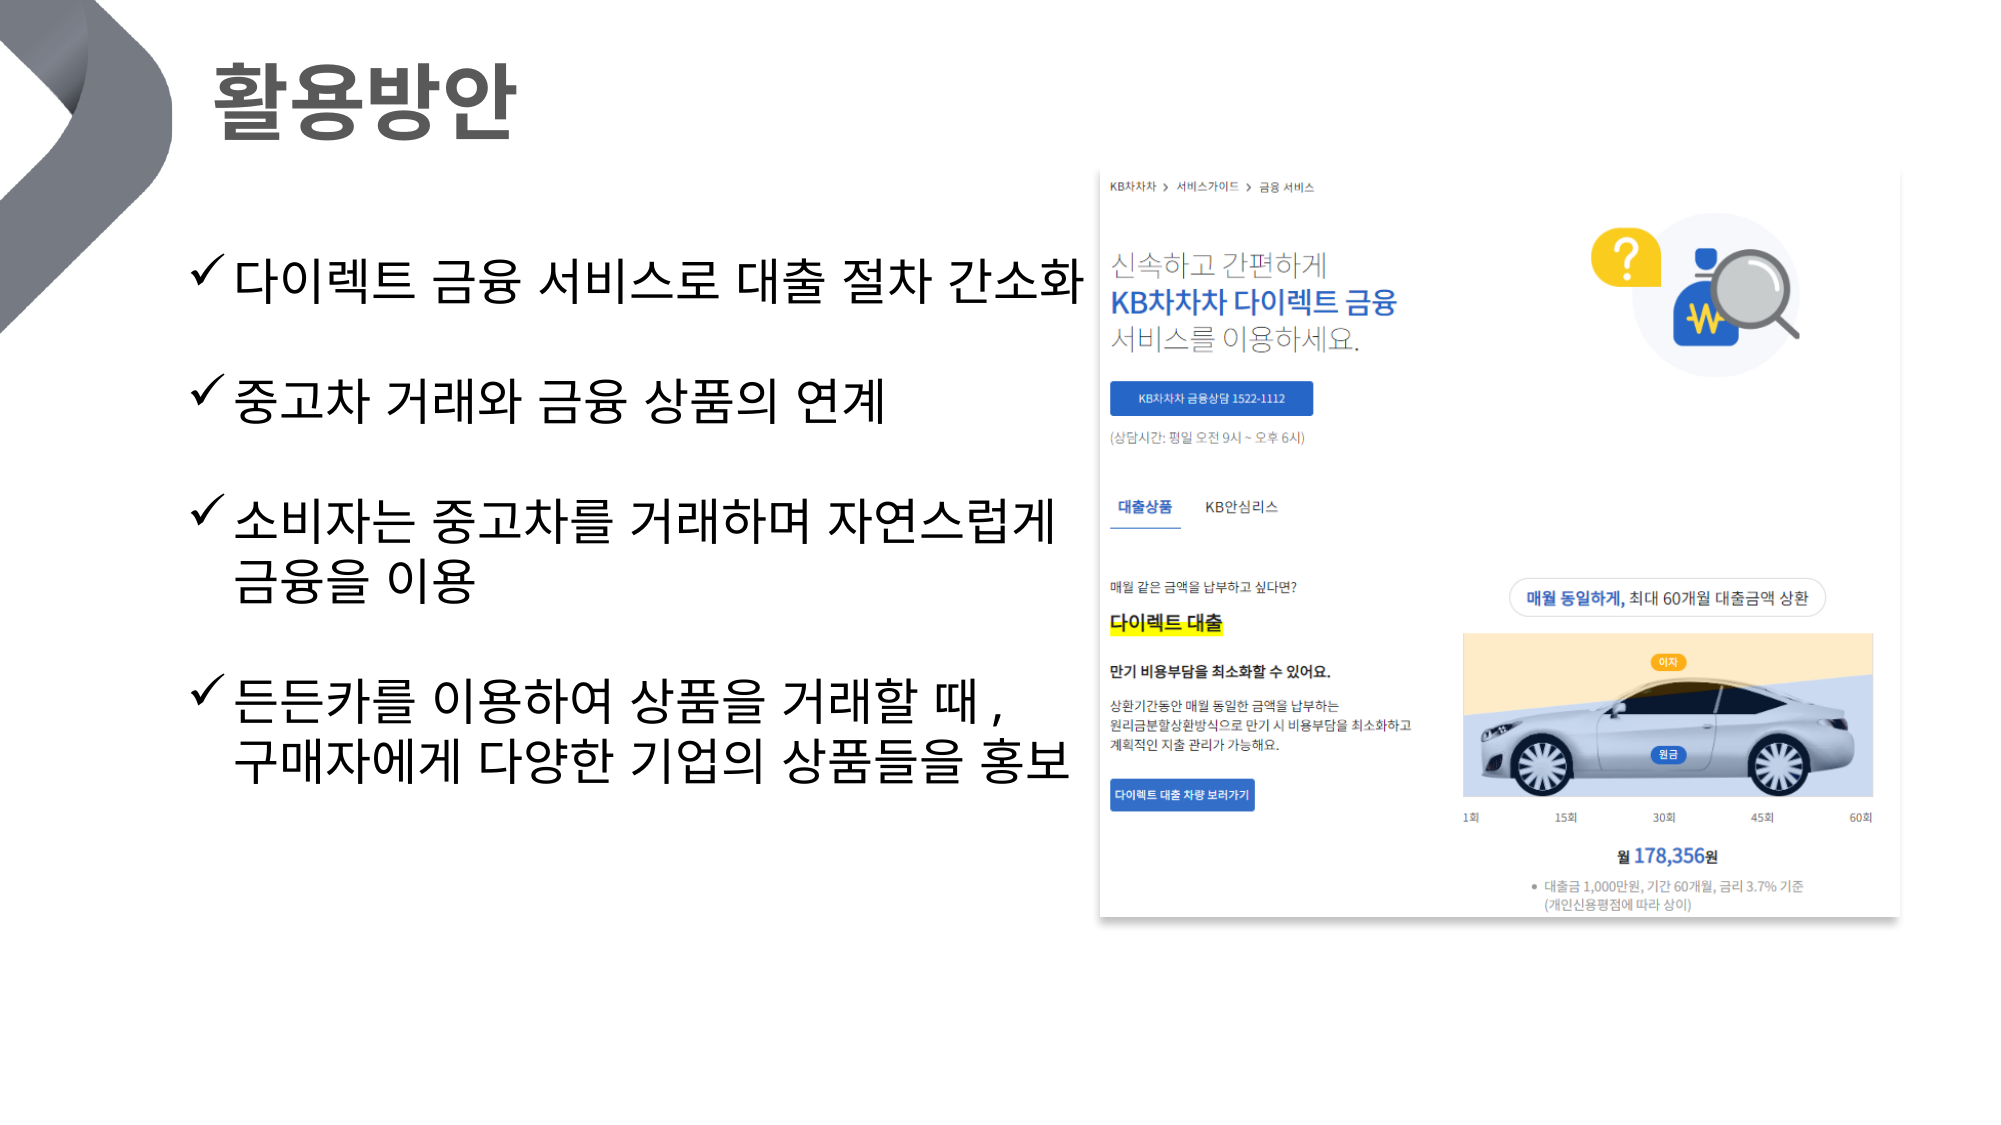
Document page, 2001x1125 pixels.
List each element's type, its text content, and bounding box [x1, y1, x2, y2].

picture [1100, 165, 1900, 917]
picture [0, 84, 257, 257]
text_box 다이렉트 금융 서비스로 대출 절차 간소화 중고차 거래와 금융 상품의 연계 소비자는 중고차를 거래하며 자연스럽게 금융을 이용 든든카를 이용하여 상품을 거래할 때, 구매자에게 다양한 기업의 상품들을 홍보 [172, 242, 1095, 798]
title 활용방안 [197, 47, 1923, 167]
